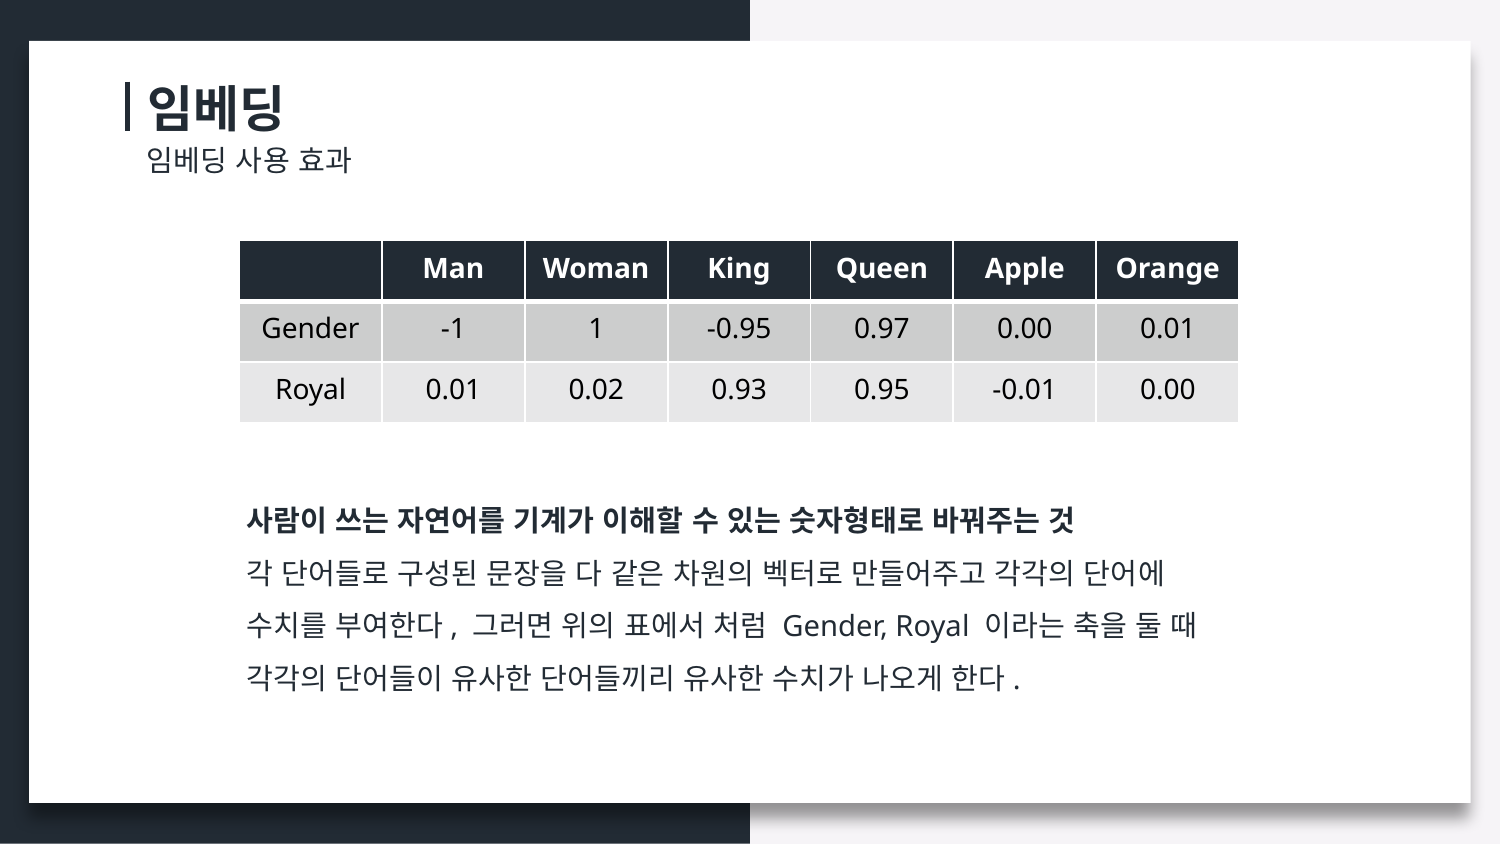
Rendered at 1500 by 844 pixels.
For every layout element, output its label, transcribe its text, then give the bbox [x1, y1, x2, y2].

text_box 임베딩 사용 효과 [132, 135, 390, 185]
table_cell -0.95 [669, 304, 810, 361]
table_cell 0.01 [383, 363, 524, 422]
table_cell Royal [240, 363, 381, 422]
table_header Woman [526, 241, 667, 299]
table_cell 0.00 [954, 304, 1095, 361]
table_header King [669, 241, 810, 299]
table_header Apple [954, 241, 1095, 299]
table_cell 0.01 [1097, 304, 1238, 361]
table_cell -1 [383, 304, 524, 361]
table_cell 0.00 [1097, 363, 1238, 422]
table_cell 0.95 [811, 363, 952, 422]
table_header Orange [1097, 241, 1238, 299]
table_cell 0.02 [526, 363, 667, 422]
table_header Queen [811, 241, 952, 299]
table_cell 0.93 [669, 363, 810, 422]
table_cell Gender [240, 304, 381, 361]
table_cell 1 [526, 304, 667, 361]
text_box 사람이 쓰는 자연어를 기계가 이해할 수 있는 숫자형태로 바꿔주는 것 각 단어들로 구성된 문장을 다 같은 차원의 벡터로 만들어주고 각각의 단어에 수치를 부여한다, 그러면 위의 표에서 처럼 Gender, Royal 이라는 축을 둘 때 각각의 단어들이 유사한 단어들끼리 유사한 수치가 나오게 한다. [231, 477, 1269, 755]
table_cell 0.97 [811, 304, 952, 361]
table_header [240, 241, 381, 299]
table_header Man [383, 241, 524, 299]
text_box 임베딩 [133, 69, 305, 135]
table_cell -0.01 [954, 363, 1095, 422]
